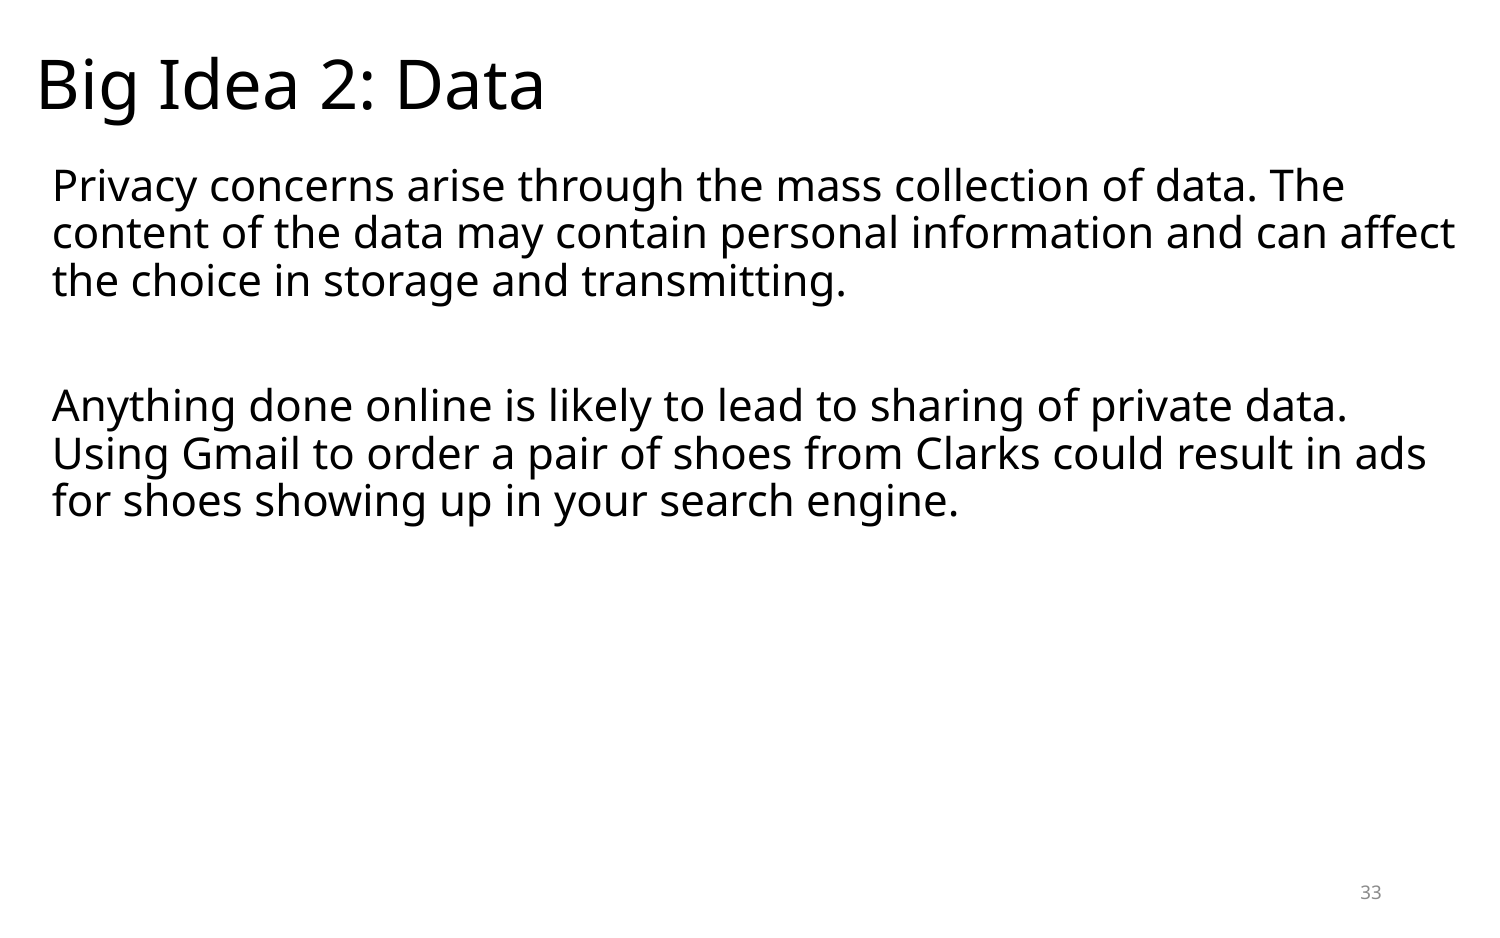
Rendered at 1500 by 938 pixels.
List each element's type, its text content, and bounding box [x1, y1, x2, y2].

list Privacy concerns arise through the mass collection of data. The content of the data may contain personal information and can affect the choice in storage and transmitting. Anything done online is likely to lead to sharing of private data. Using Gmail to order a pair of shoes from Clarks could result in ads for shoes showing up in your search engine. [36, 156, 1480, 890]
title Big Idea 2: Data [20, 18, 1315, 157]
slide_number 33 [1059, 868, 1397, 919]
